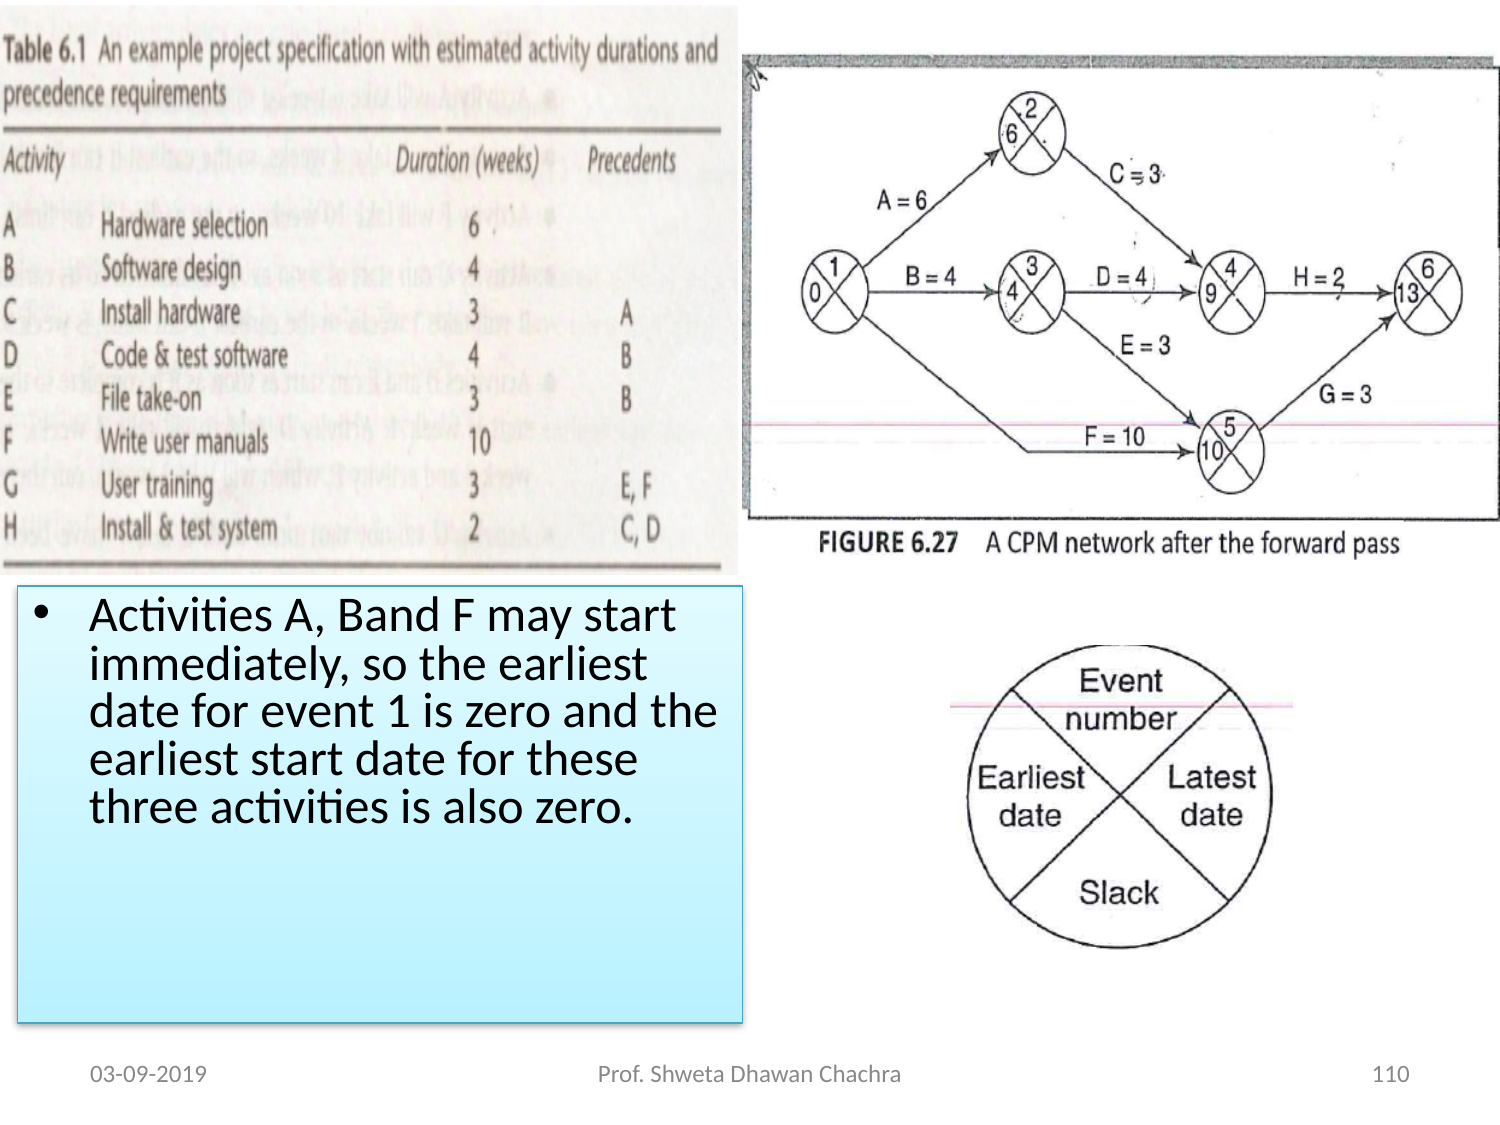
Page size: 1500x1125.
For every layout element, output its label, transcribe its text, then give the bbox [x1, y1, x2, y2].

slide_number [75, 1042, 425, 1103]
picture [742, 49, 1500, 563]
picture [949, 644, 1293, 964]
slide_number ‹#› [1074, 1042, 1425, 1103]
list Activities A, Band F may start immediately, so the earliest date for event 1 is zero and the earliest start date for these three activities is also zero. [17, 586, 743, 1024]
footer Prof. Shweta Dhawan Chachra [512, 1042, 988, 1103]
picture [0, 4, 739, 575]
